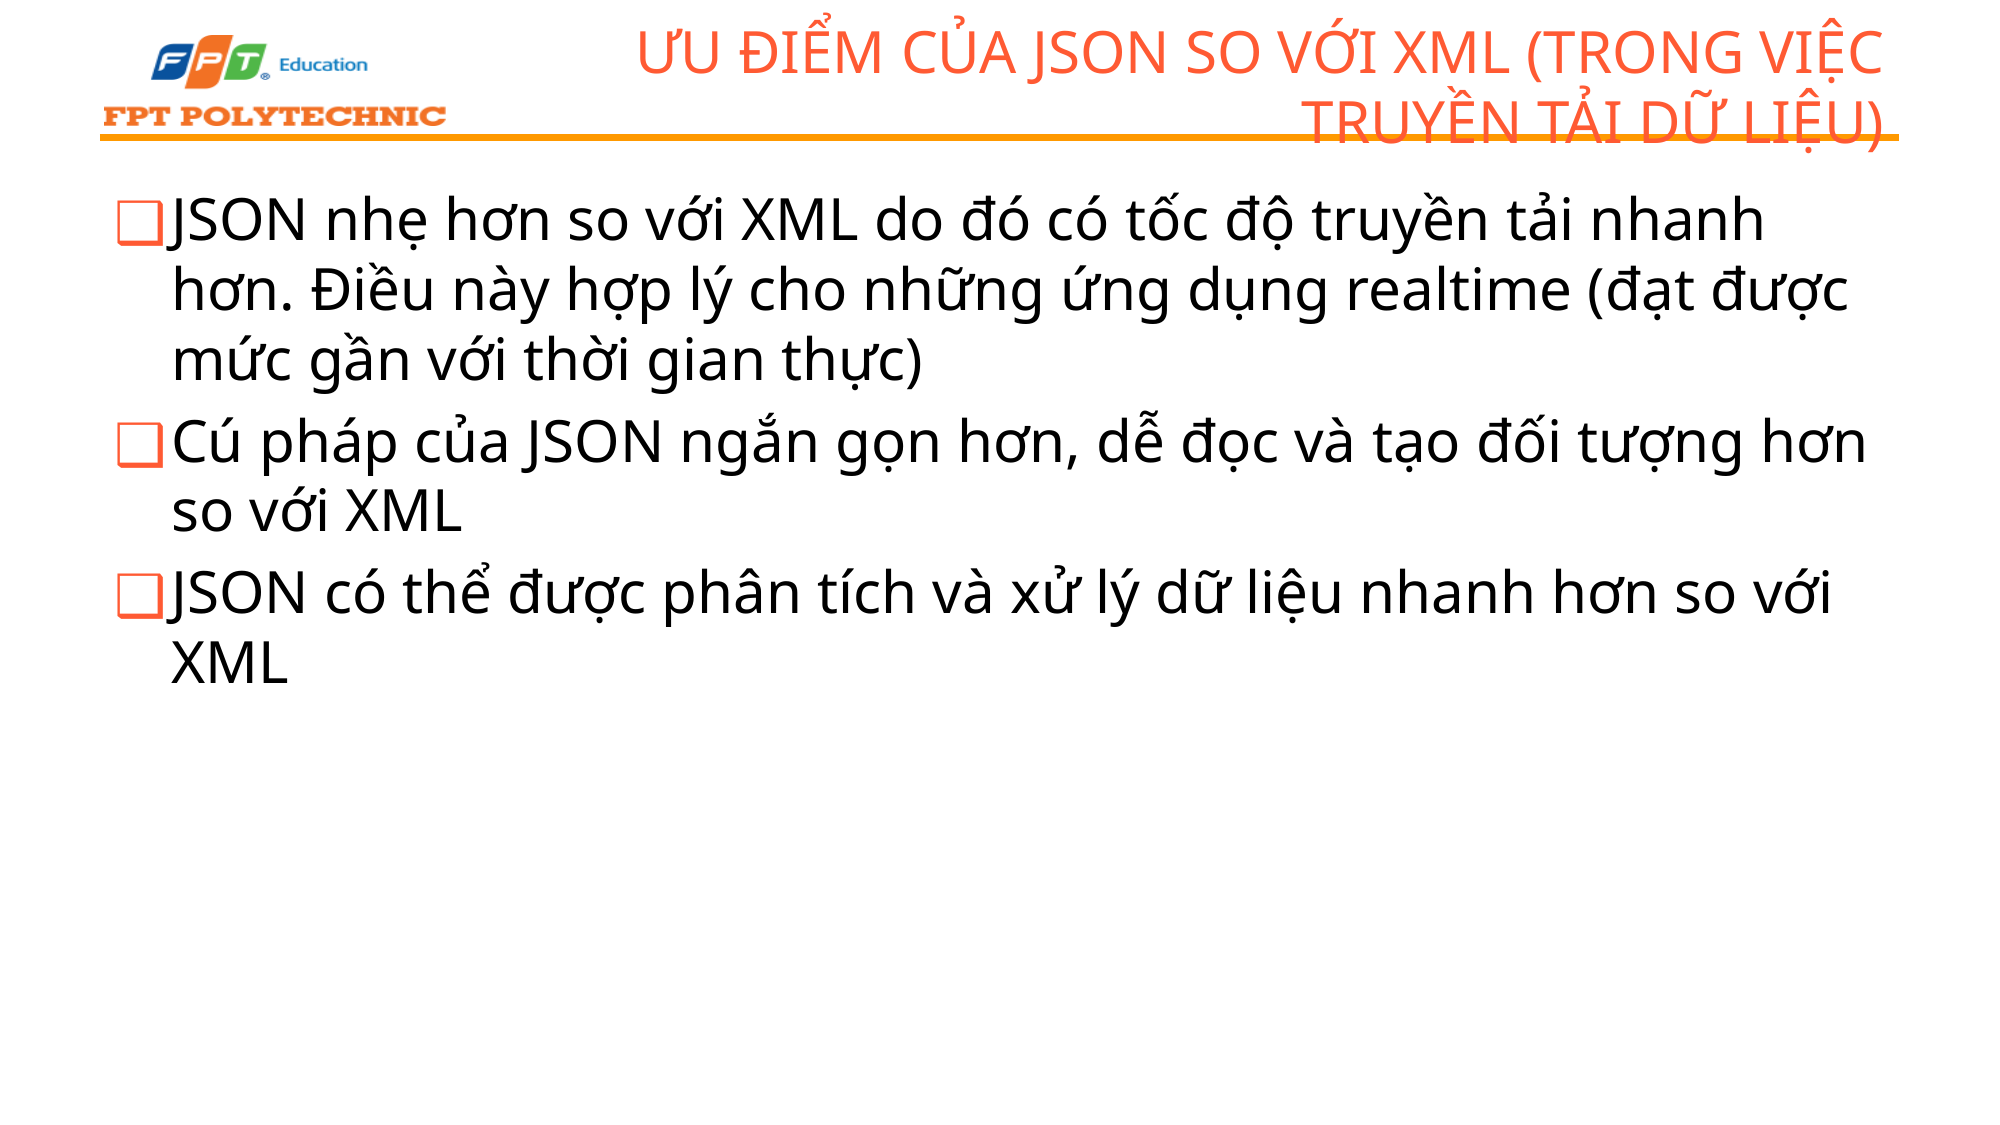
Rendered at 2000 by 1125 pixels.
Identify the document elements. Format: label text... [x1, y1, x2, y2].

list JSON nhẹ hơn so với XML do đó có tốc độ truyền tải nhanh hơn. Điều này hợp lý cho những ứng dụng realtime (đạt được mức gần với thời gian thực) Cú pháp của JSON ngắn gọn hơn, dễ đọc và tạo đối tượng hơn so với XML JSON có thể được phân tích và xử lý dữ liệu nhanh hơn so với XML [99, 174, 1900, 1038]
title Ưu điểm của JSON so với XML (trong việc truyền tải dữ liệu) [449, 45, 1900, 125]
picture [104, 35, 450, 126]
